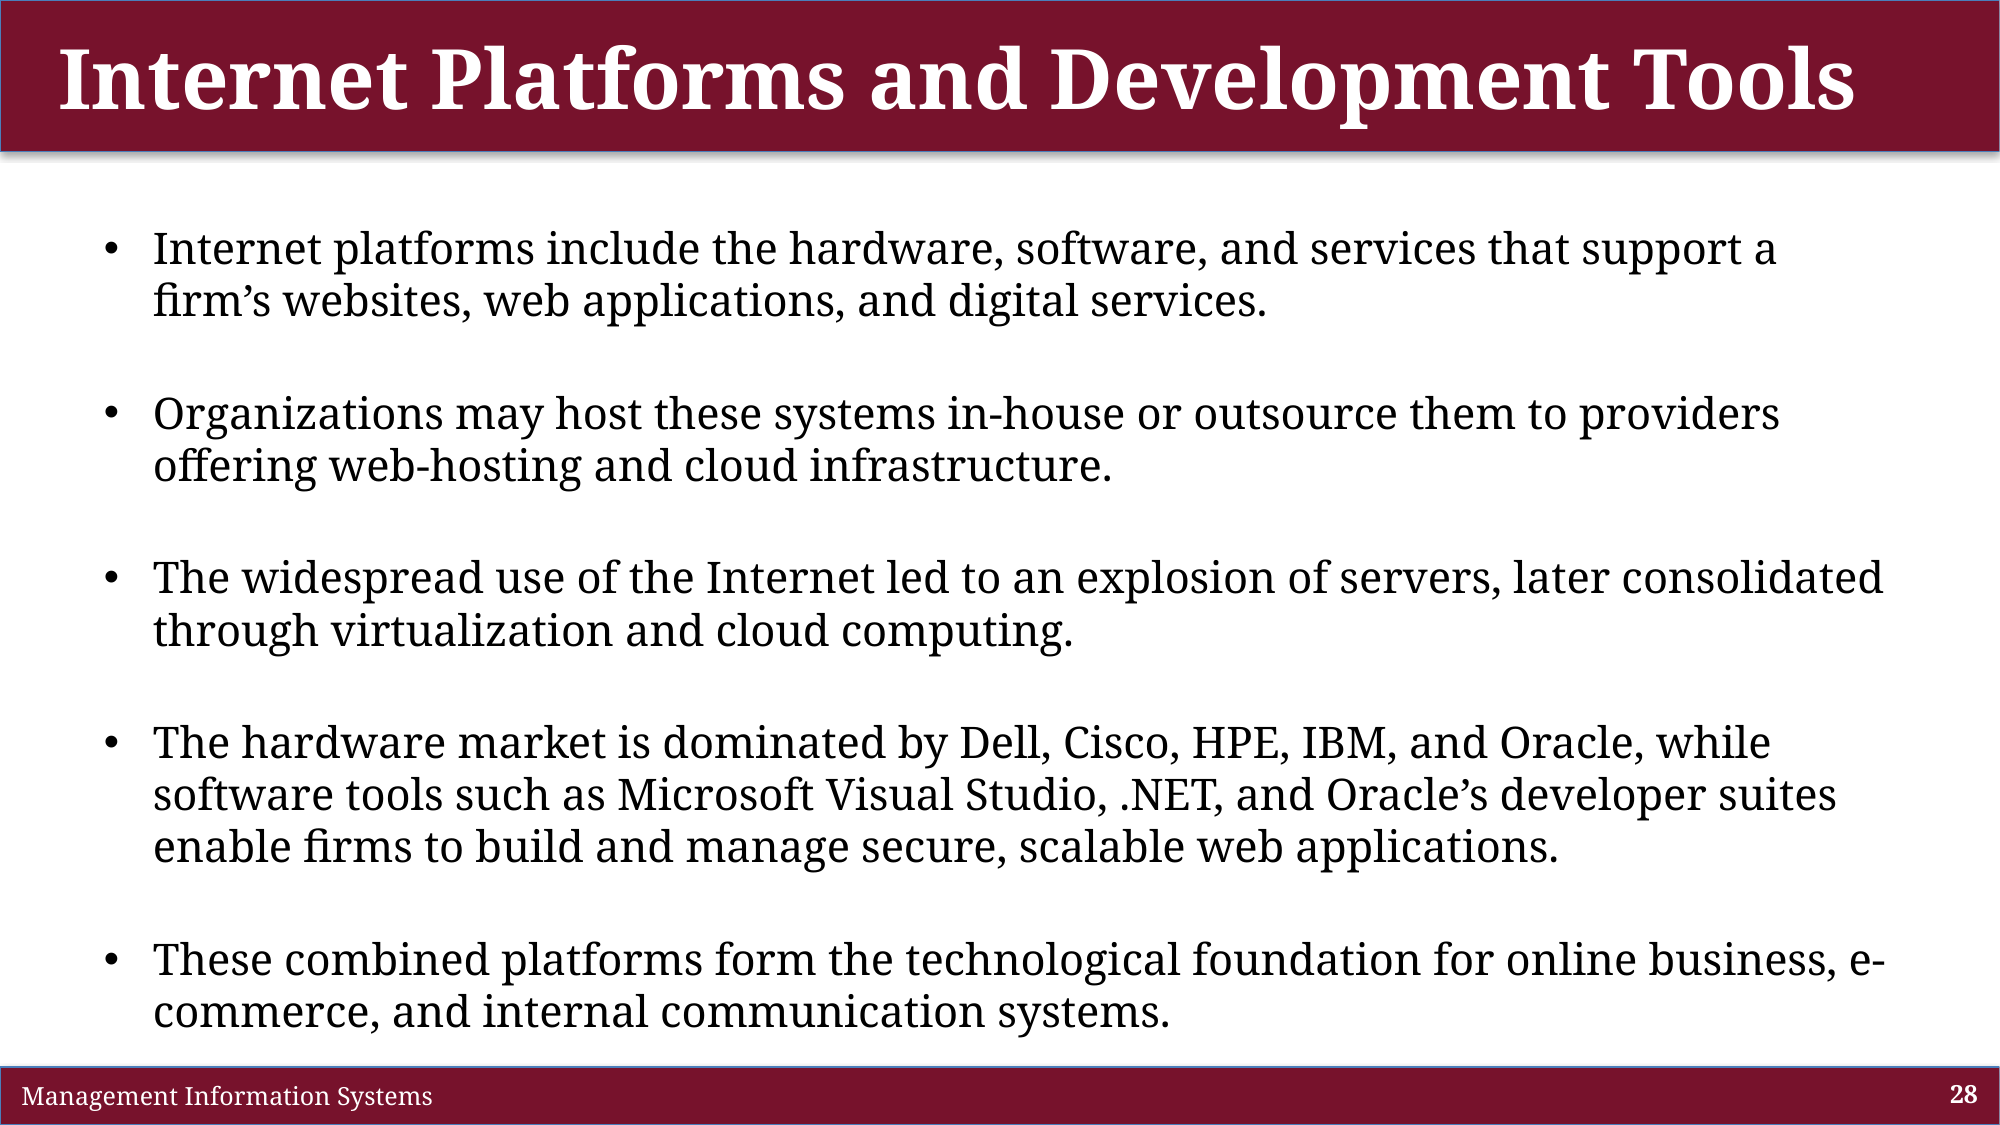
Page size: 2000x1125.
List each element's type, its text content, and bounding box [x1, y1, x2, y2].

title Internet Platforms and Development Tools [0, 0, 2000, 152]
slide_number 28 [1649, 1066, 2000, 1125]
list Internet platforms include the hardware, software, and services that support a firm’s websites, web applications, and digital services. Organizations may host these systems in-house or outsource them to providers offering web-hosting and cloud infrastructure. The widespread use of the Internet led to an explosion of servers, later consolidated through virtualization and cloud computing. The hardware market is dominated by Dell, Cisco, HPE, IBM, and Oracle, while software tools such as Microsoft Visual Studio, .NET, and Oracle’s developer suites enable firms to build and manage secure, scalable web applications. These combined platforms form the technological foundation for online business, e-commerce, and internal communication systems. [88, 213, 1911, 1047]
text_box [475, 1066, 1649, 1125]
footer Management Information Systems [0, 1066, 475, 1125]
